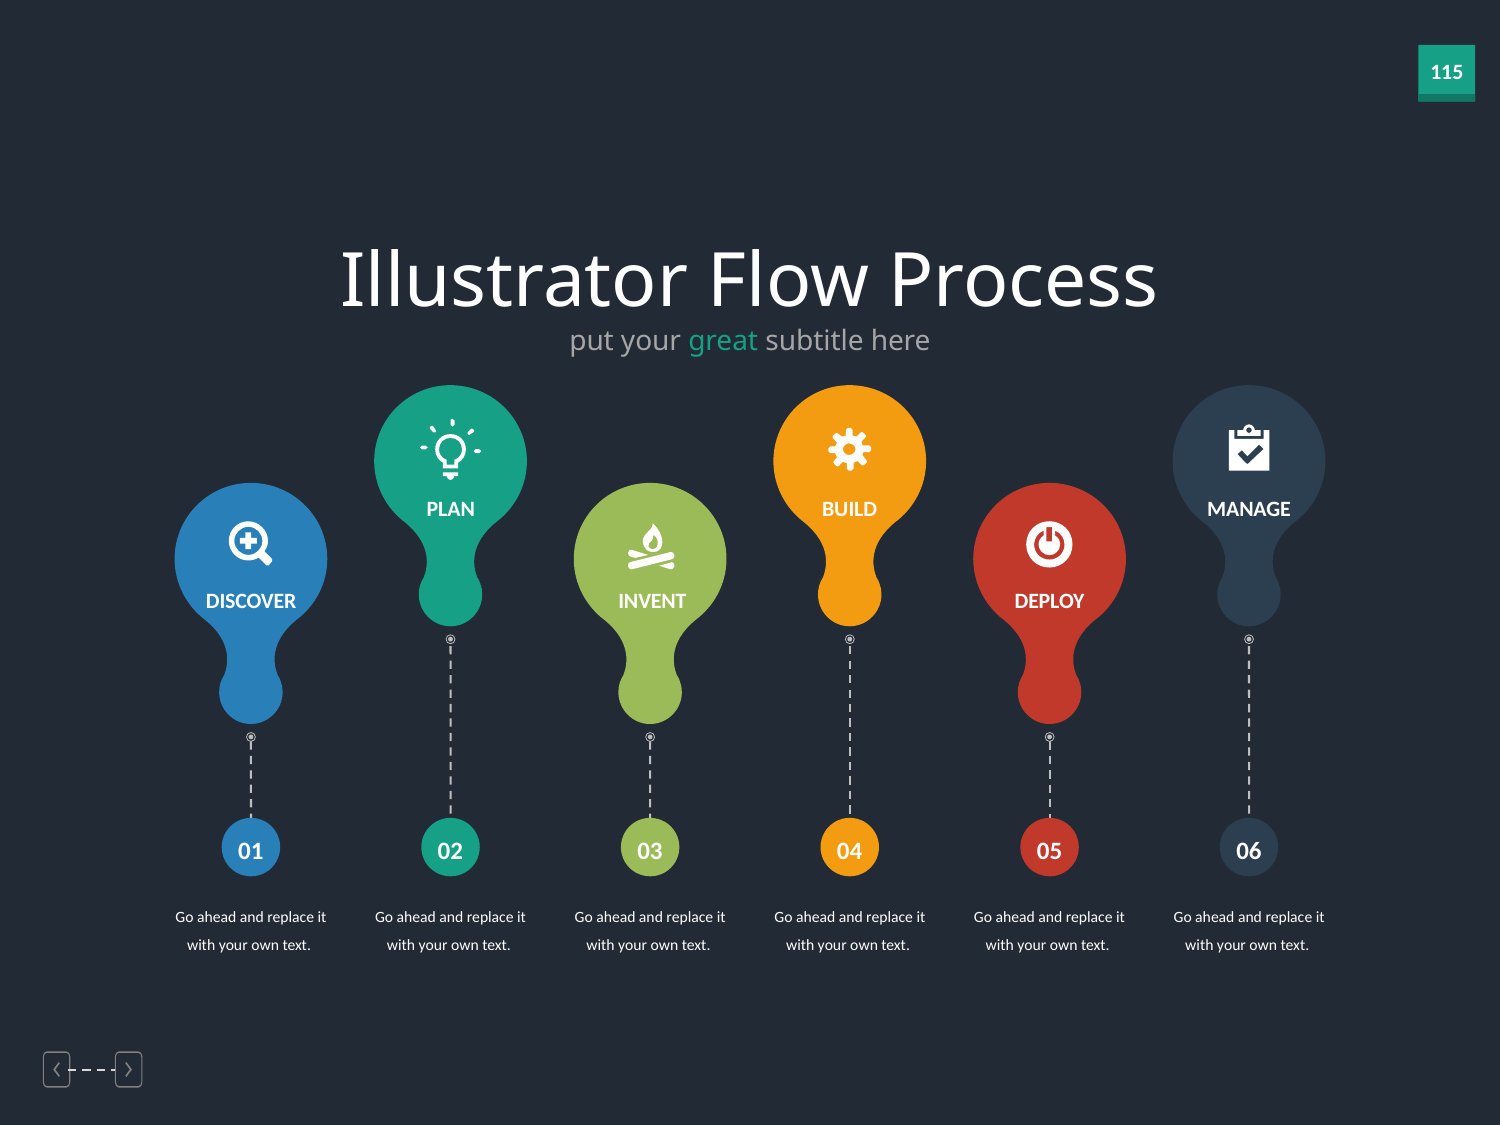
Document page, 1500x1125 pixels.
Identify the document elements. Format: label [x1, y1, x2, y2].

text_box [973, 482, 1126, 725]
text_box [1219, 646, 1279, 877]
text_box [325, 224, 1175, 364]
text_box [174, 482, 328, 725]
text_box [221, 732, 281, 877]
text_box [1172, 385, 1326, 627]
text_box [374, 385, 527, 627]
text_box [1154, 890, 1343, 962]
text_box [620, 732, 680, 877]
text_box [1244, 634, 1254, 645]
text_box [421, 646, 480, 877]
text_box [1020, 732, 1079, 877]
text_box [156, 890, 345, 962]
text_box [844, 634, 855, 645]
text_box [755, 890, 944, 962]
text_box [955, 890, 1144, 962]
text_box [556, 890, 745, 962]
text_box [573, 482, 727, 725]
text_box [445, 634, 456, 645]
text_box [356, 890, 545, 962]
text_box [773, 385, 927, 627]
text_box [820, 646, 879, 877]
